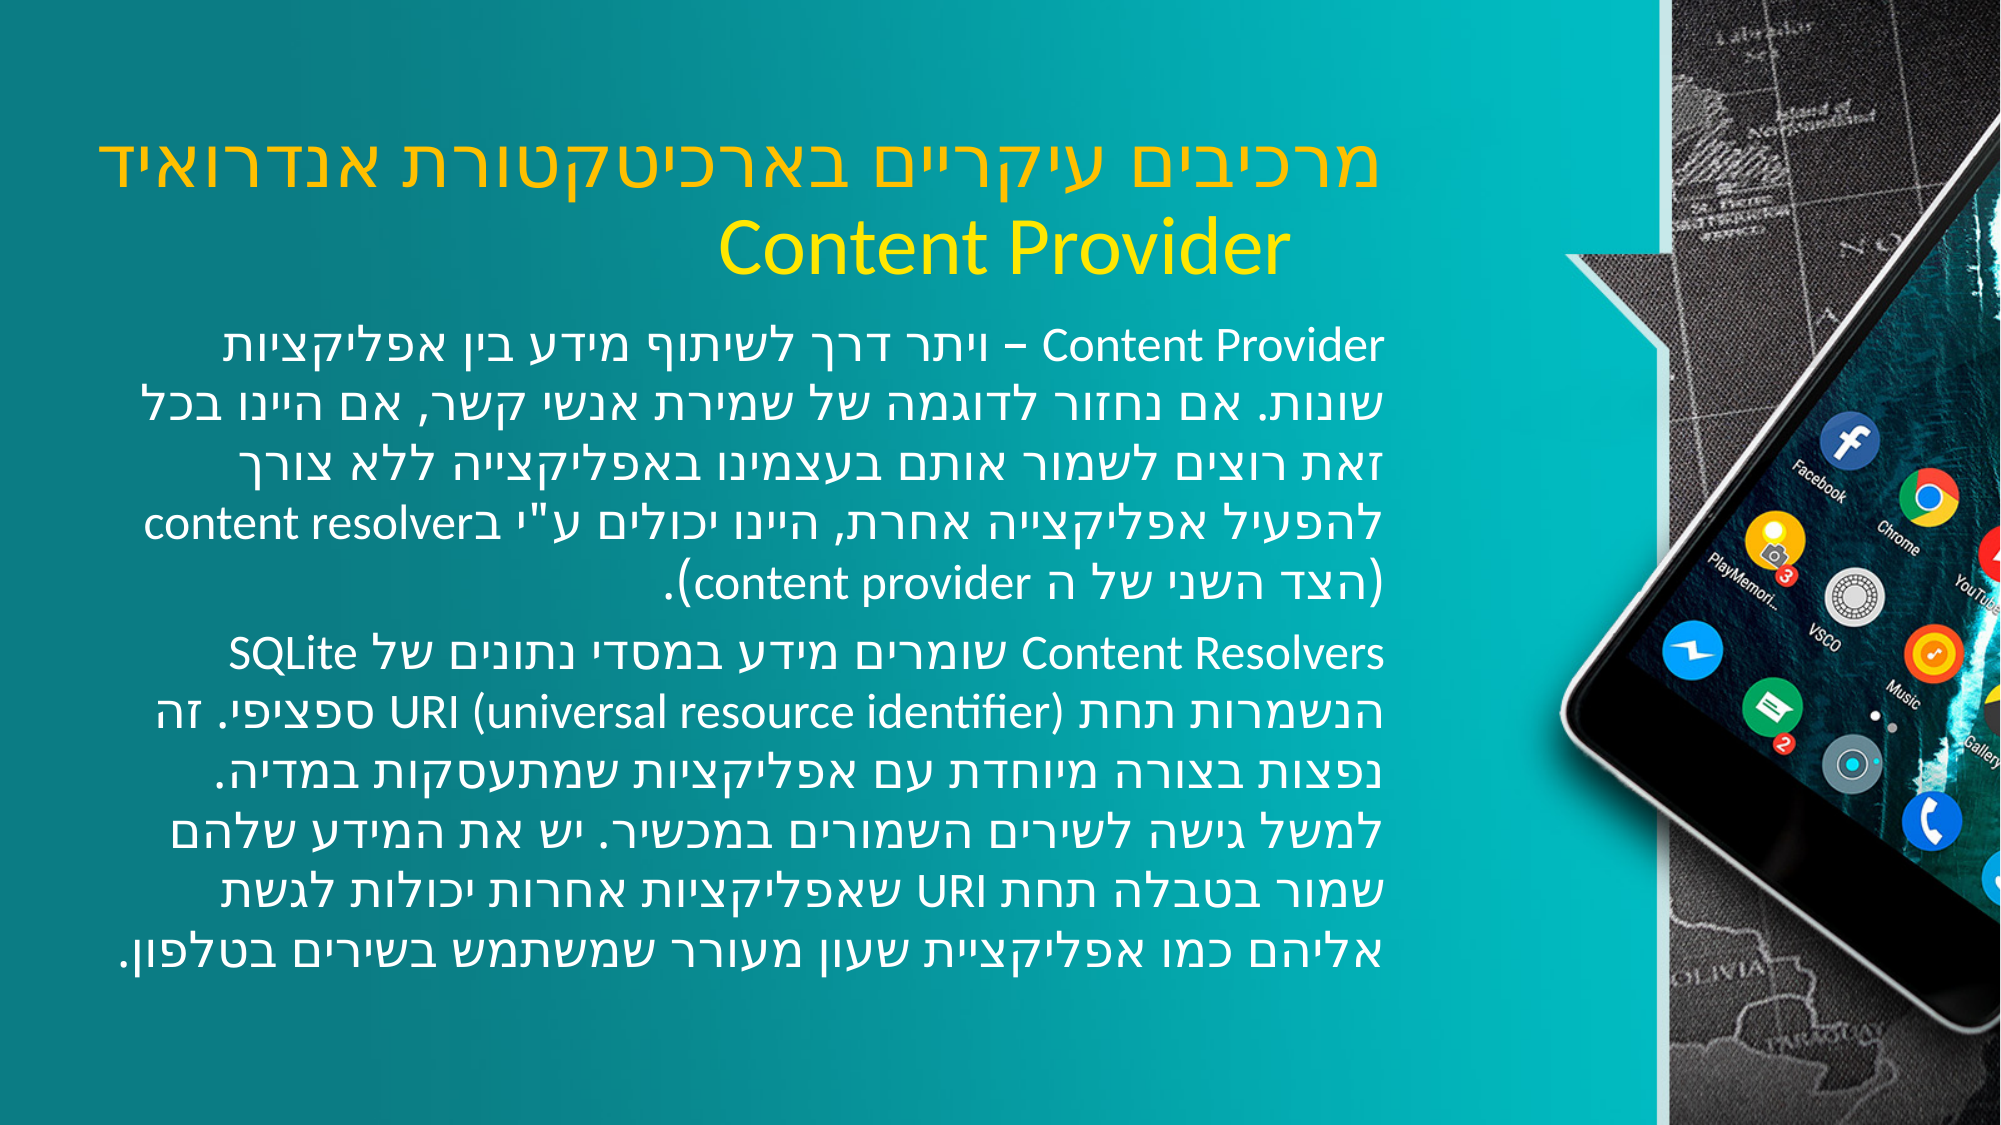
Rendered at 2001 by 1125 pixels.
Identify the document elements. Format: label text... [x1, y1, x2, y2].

list Content Provider – ויתר דרך לשיתוף מידע בין אפליקציות שונות. אם נחזור לדוגמה של שמירת אנשי קשר, אם היינו בכל זאת רוצים לשמור אותם בעצמינו באפליקצייה ללא צורך להפעיל אפליקצייה אחרת, היינו יכולים ע"י בcontent resolver (הצד השני של ה content provider). Content Resolvers שומרים מידע במסדי נתונים של SQLite הנשמרות תחת URI (universal resource identifier) ספציפי. זה נפצות בצורה מיוחדת עם אפליקציות שמתעסקות במדיה. למשל גישה לשירים השמורים במכשיר. יש את המידע שלהם שמור בטבלה תחת URI שאפליקציות אחרות יכולות לגשת אליהם כמו אפליקציית שעון מעורר שמשתמש בשירים בטלפון. [98, 303, 1401, 1031]
picture [1995, 876, 2001, 889]
text_box Content Provider [98, 178, 1309, 304]
picture [0, 0, 2001, 1125]
title מרכיבים עיקריים בארכיטקטורת אנדרואיד [42, 94, 1401, 221]
